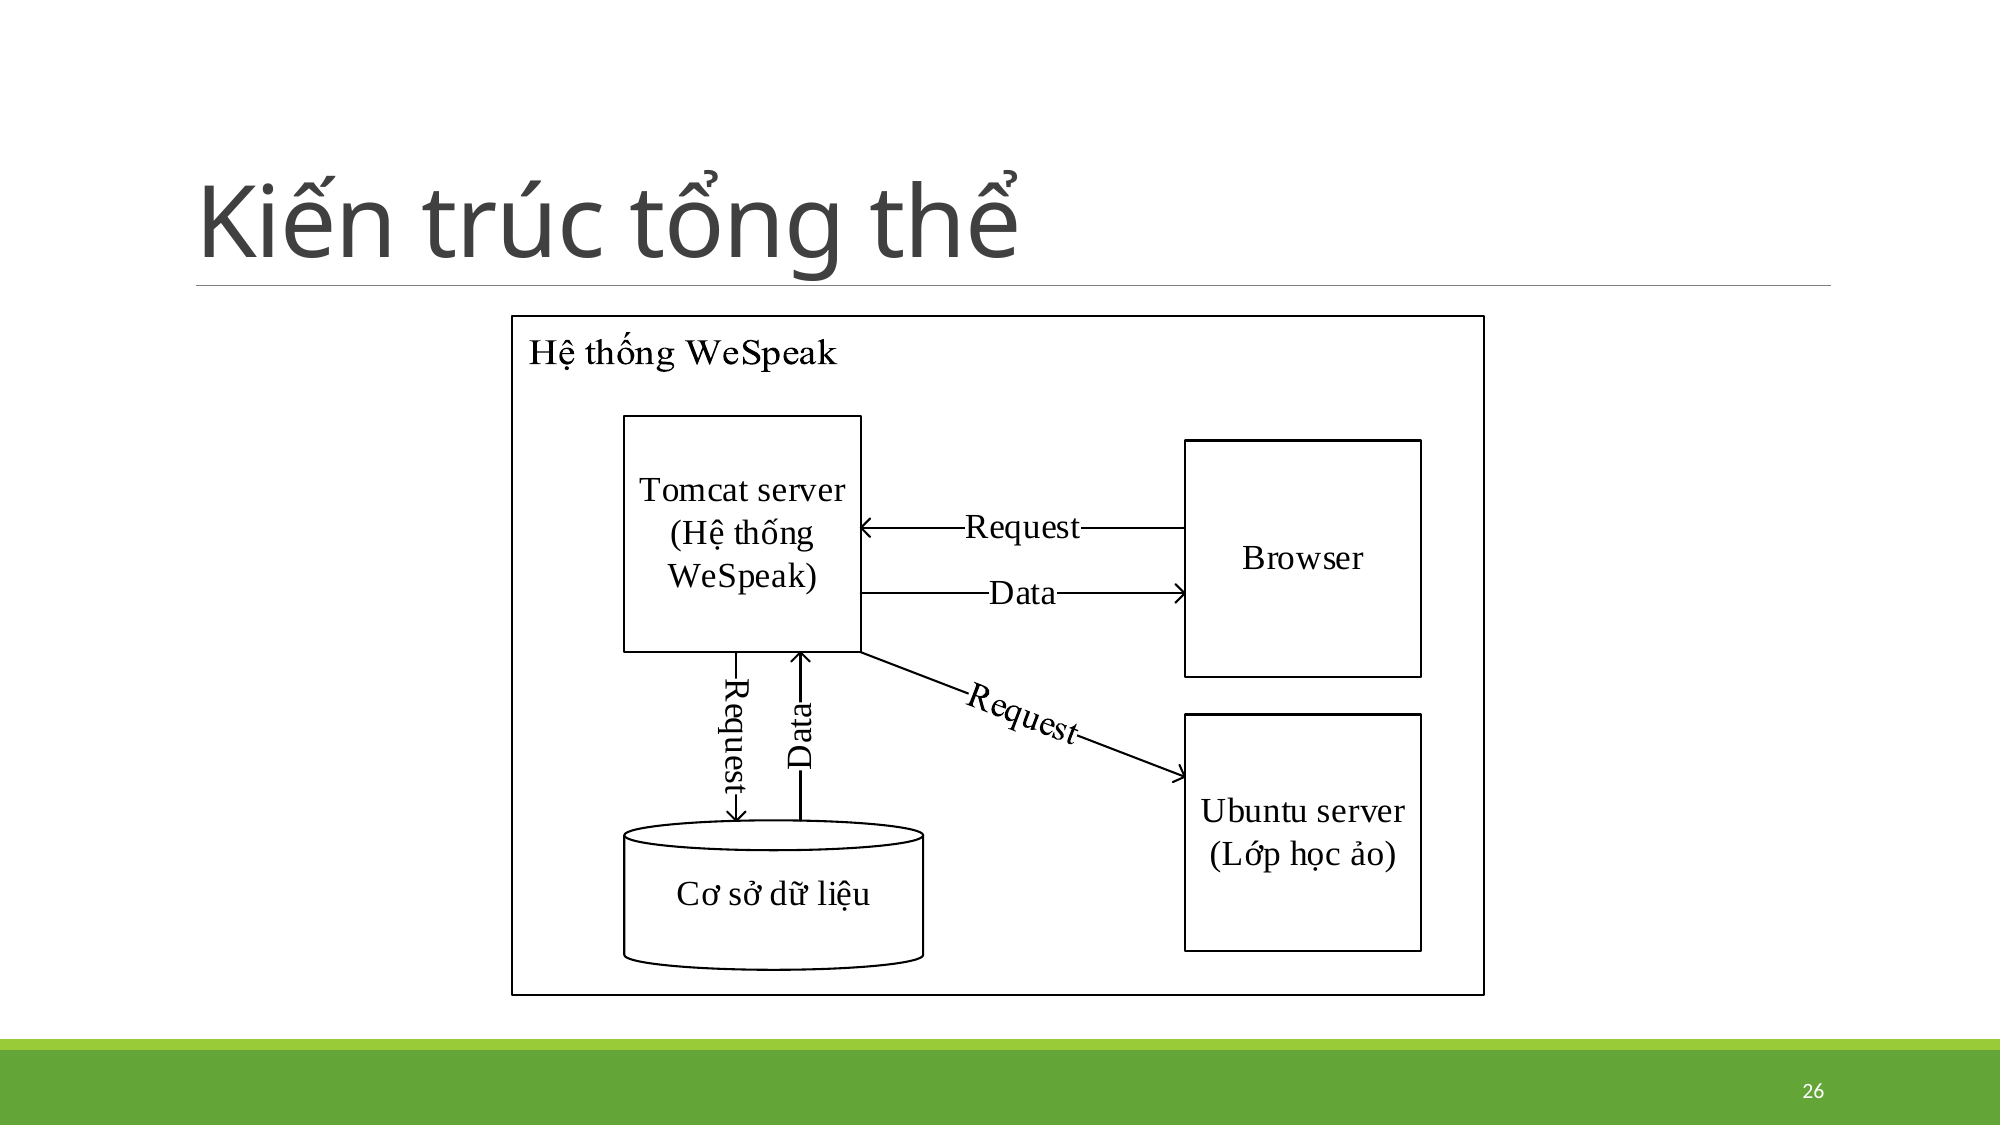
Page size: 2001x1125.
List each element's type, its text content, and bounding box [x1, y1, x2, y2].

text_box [507, 311, 1493, 1004]
title Kiến trúc tổng thể [180, 47, 1830, 285]
slide_number 26 [1624, 1059, 1840, 1120]
